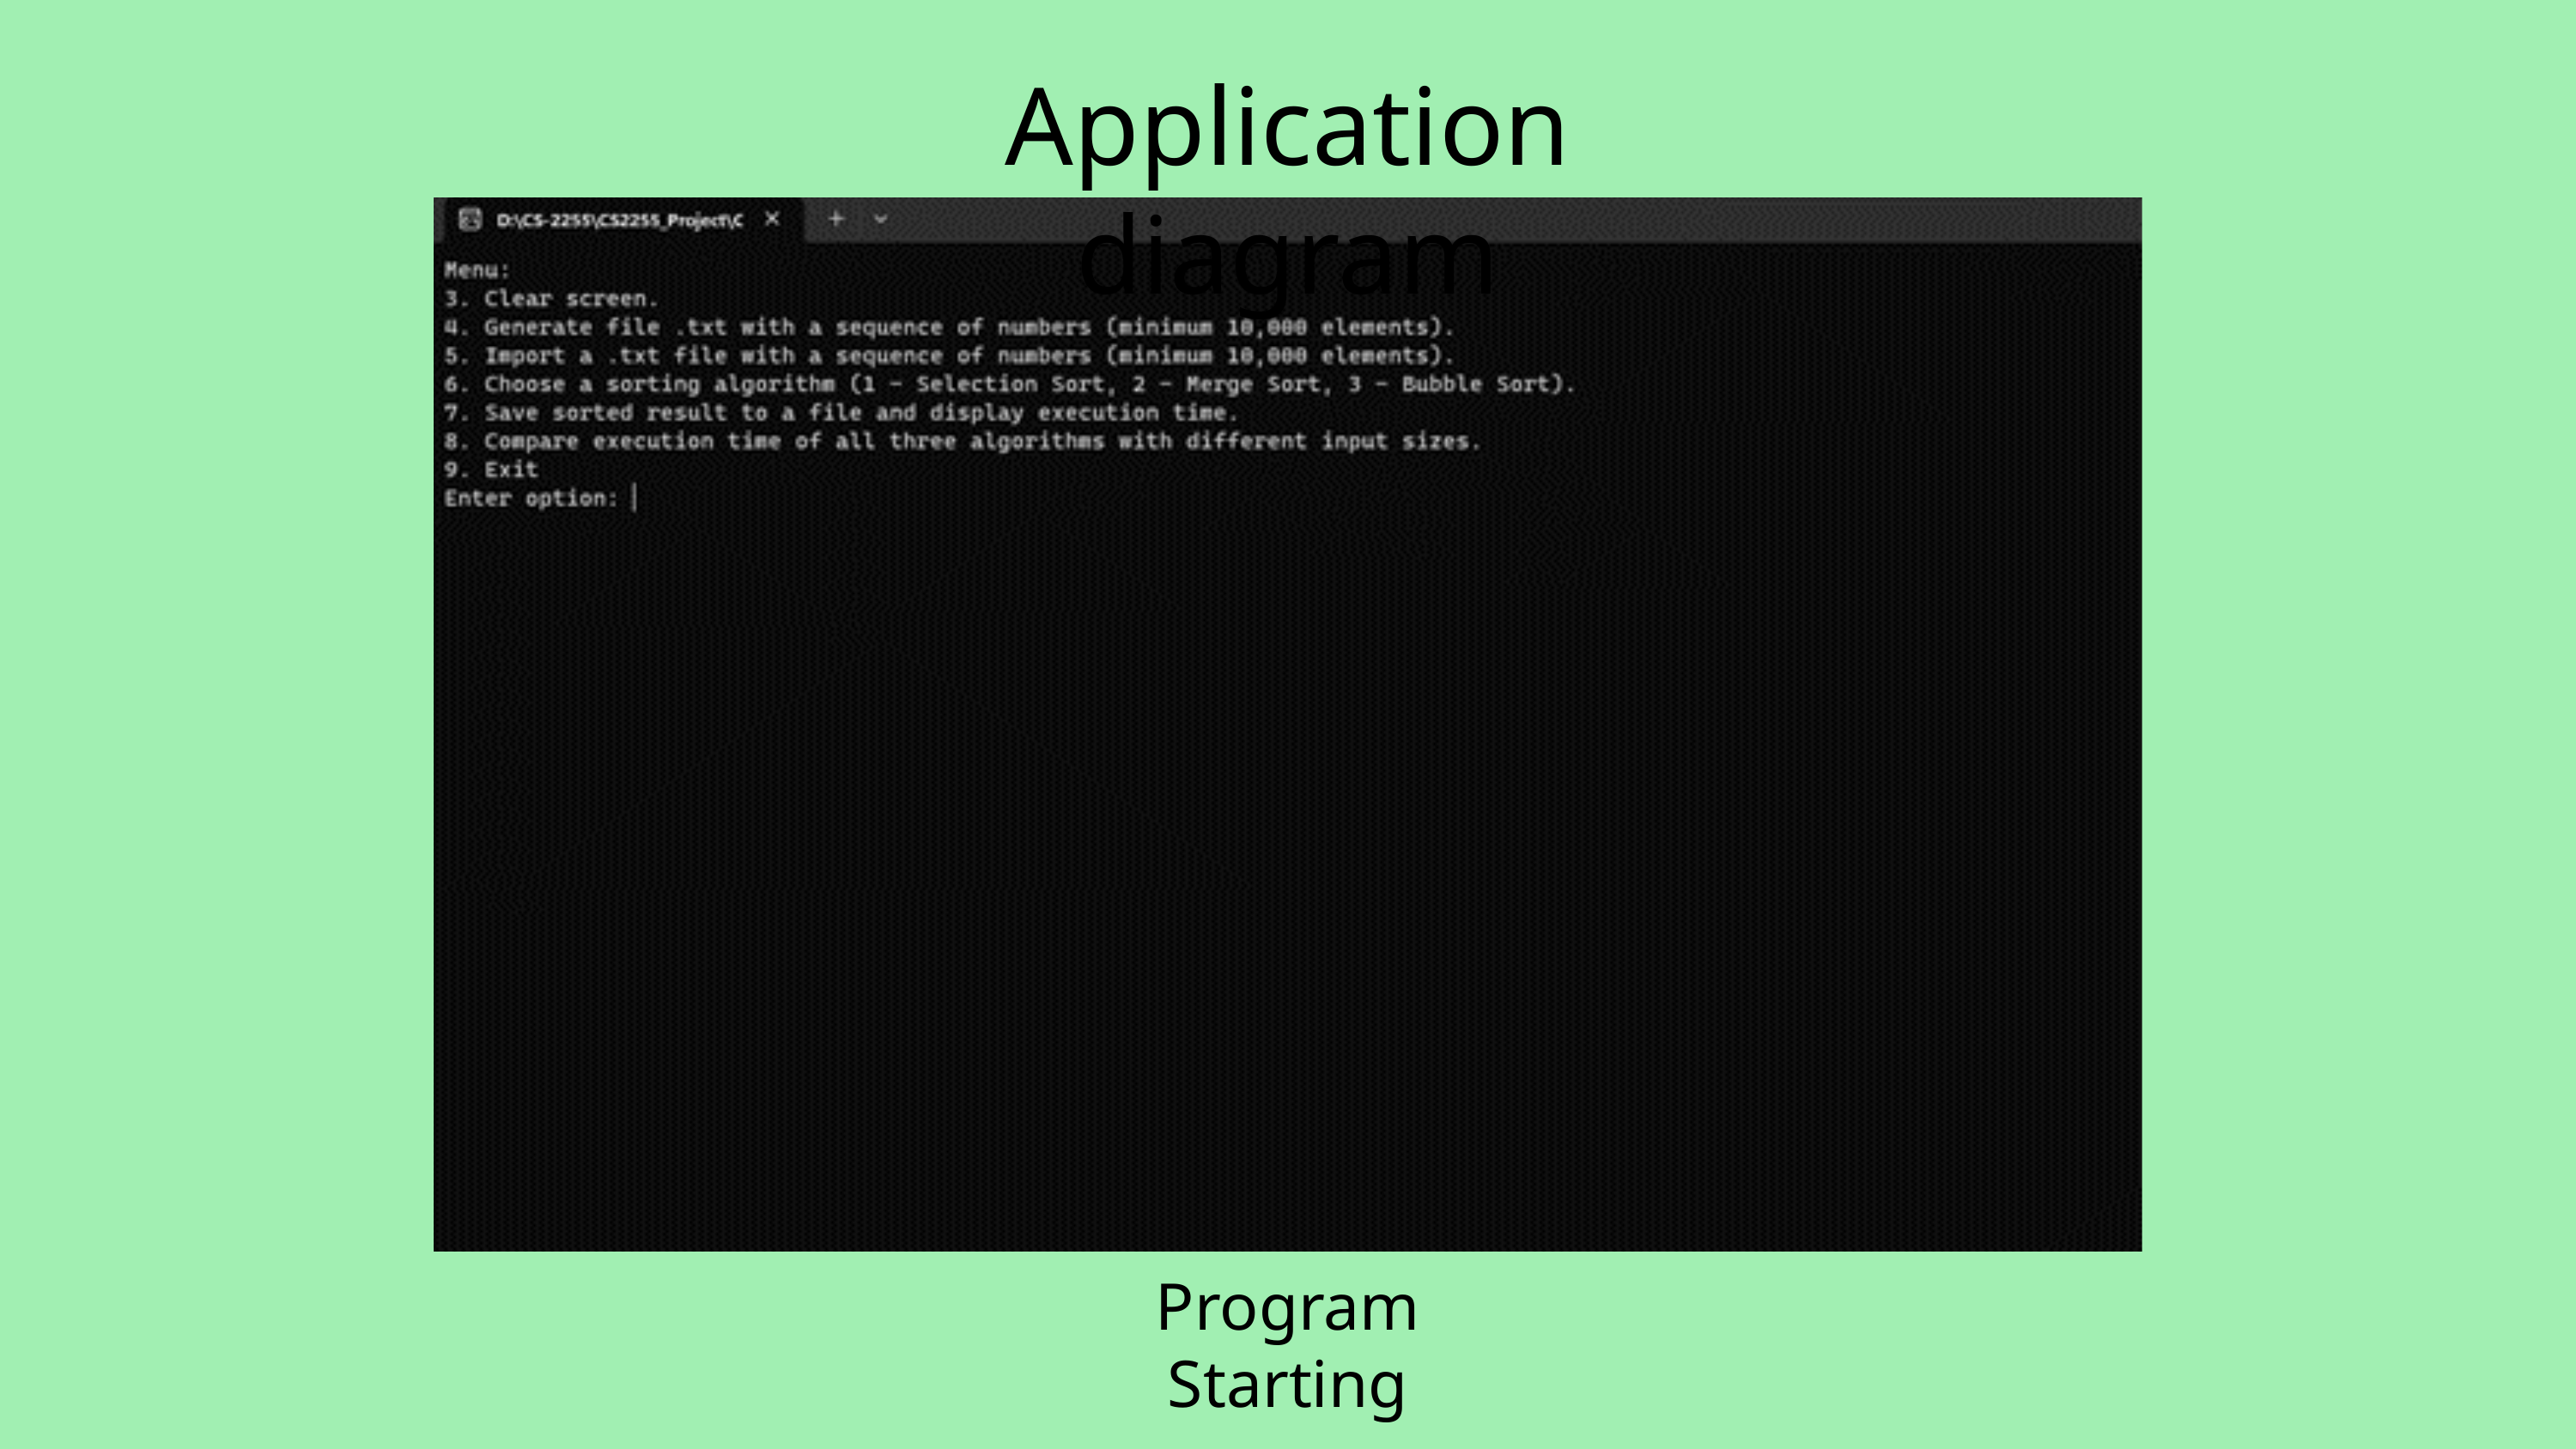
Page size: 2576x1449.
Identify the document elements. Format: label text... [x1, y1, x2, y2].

text_box [434, 197, 2142, 1252]
text_box Program Starting [1031, 1265, 1544, 1421]
text_box Application diagram [787, 58, 1789, 316]
